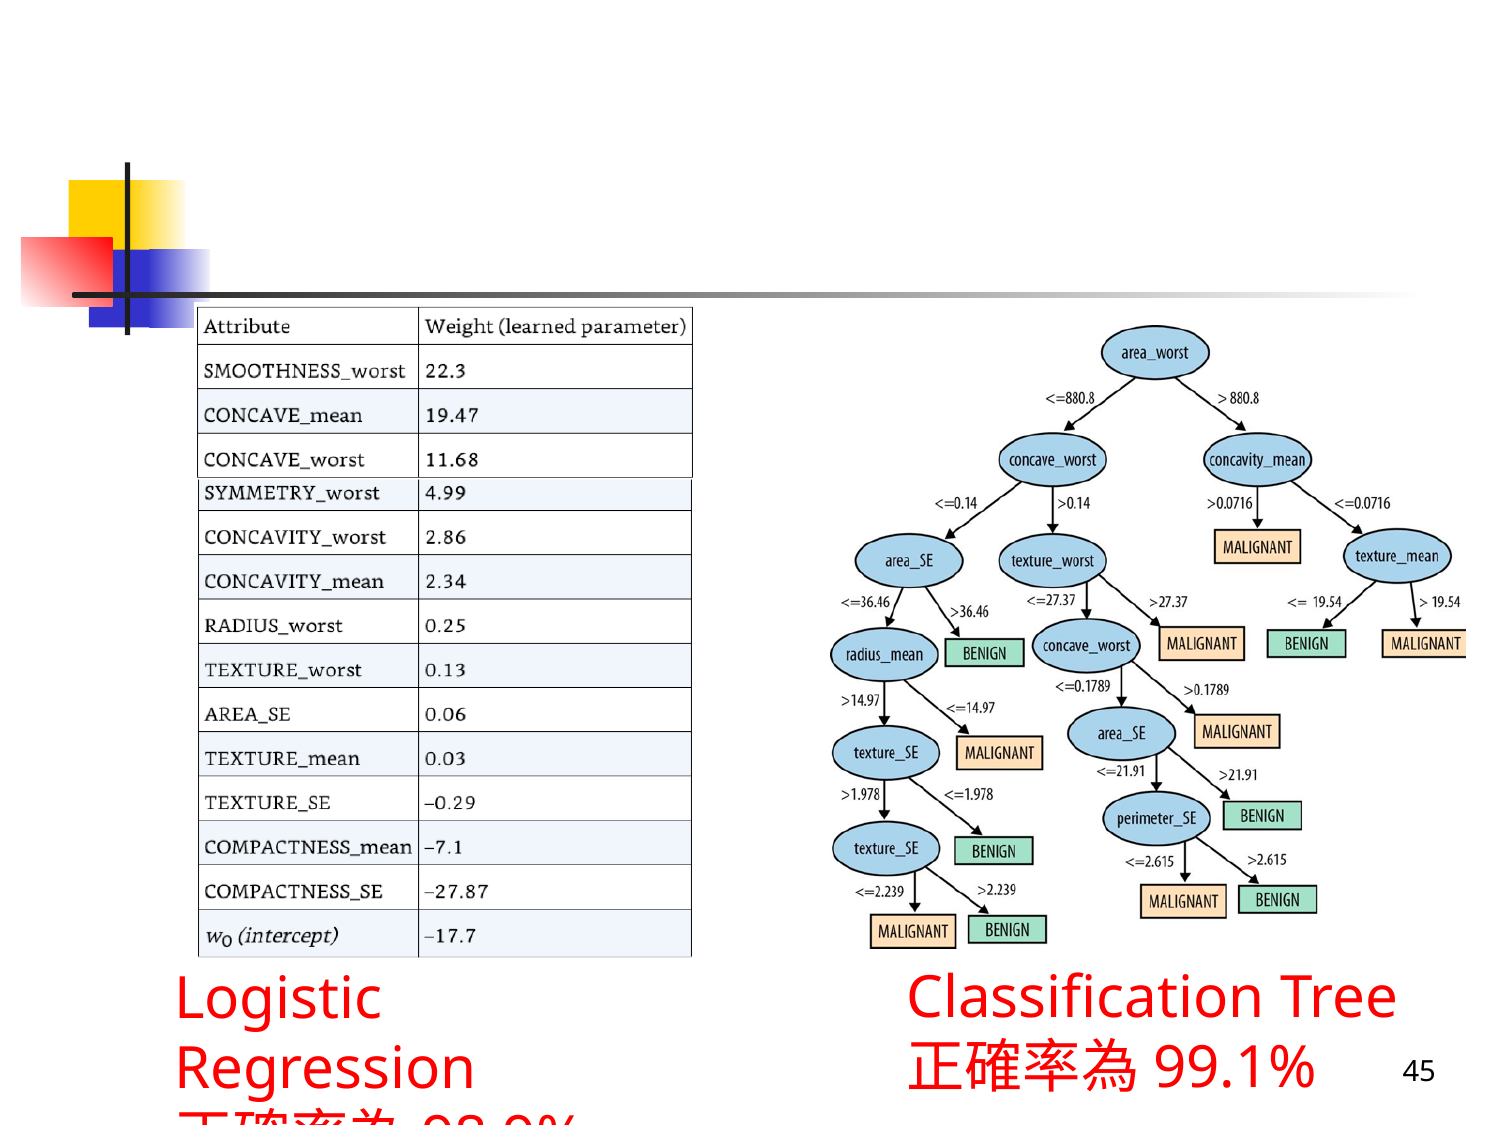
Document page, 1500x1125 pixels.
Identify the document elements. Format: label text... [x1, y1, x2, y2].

text_box Logistic Regression 正確率為98.9% [159, 952, 715, 1125]
picture [818, 314, 1483, 953]
text_box Classification Tree 正確率為99.1% [891, 961, 1424, 1107]
slide_number 45 [1424, 1025, 1475, 1100]
picture [194, 302, 701, 965]
